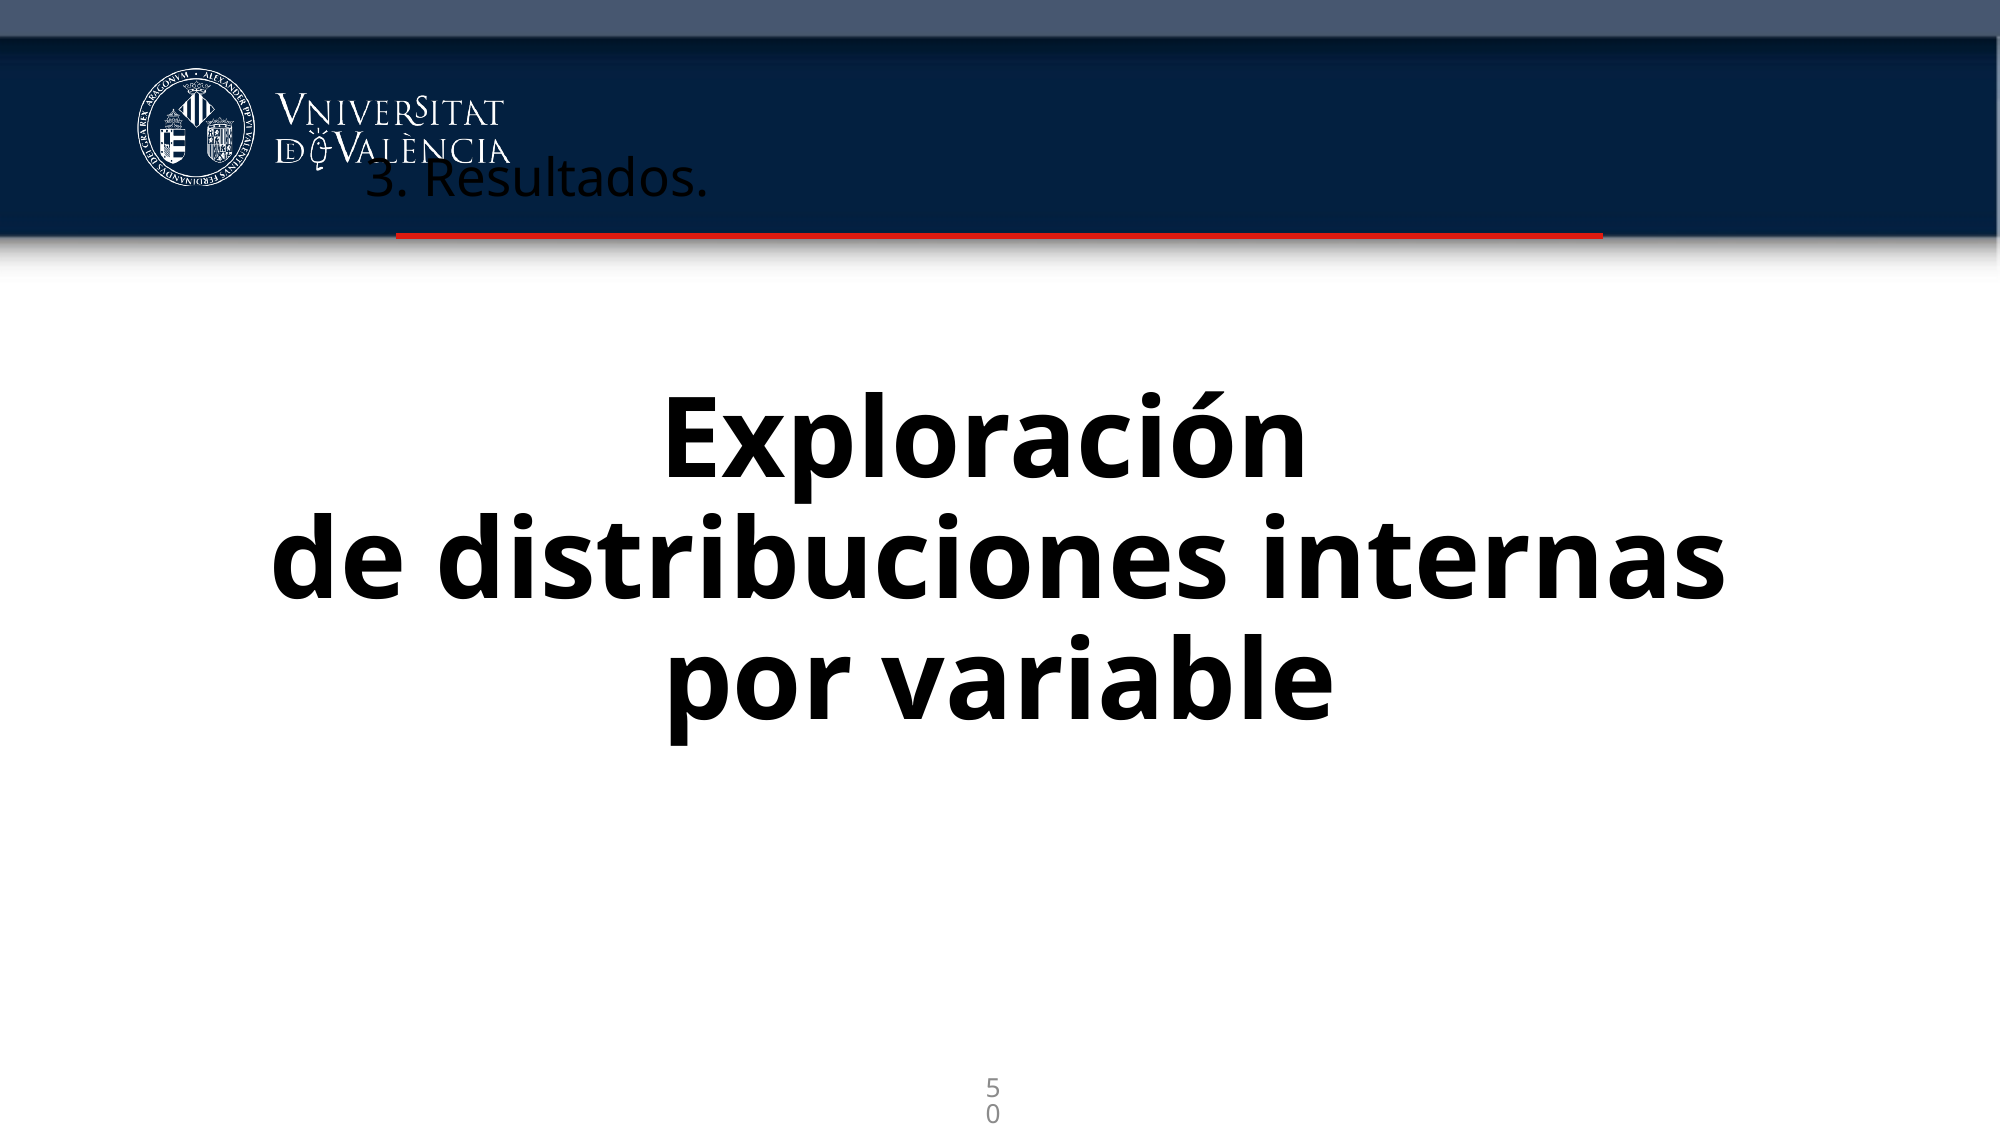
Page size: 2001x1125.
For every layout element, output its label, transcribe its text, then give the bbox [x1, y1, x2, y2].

slide_number 50 [970, 1067, 1028, 1112]
picture [0, 0, 2000, 300]
title Exploración de distribuciones internas por variable [195, 372, 1805, 753]
text_box 3. Resultados. [359, 51, 1641, 301]
